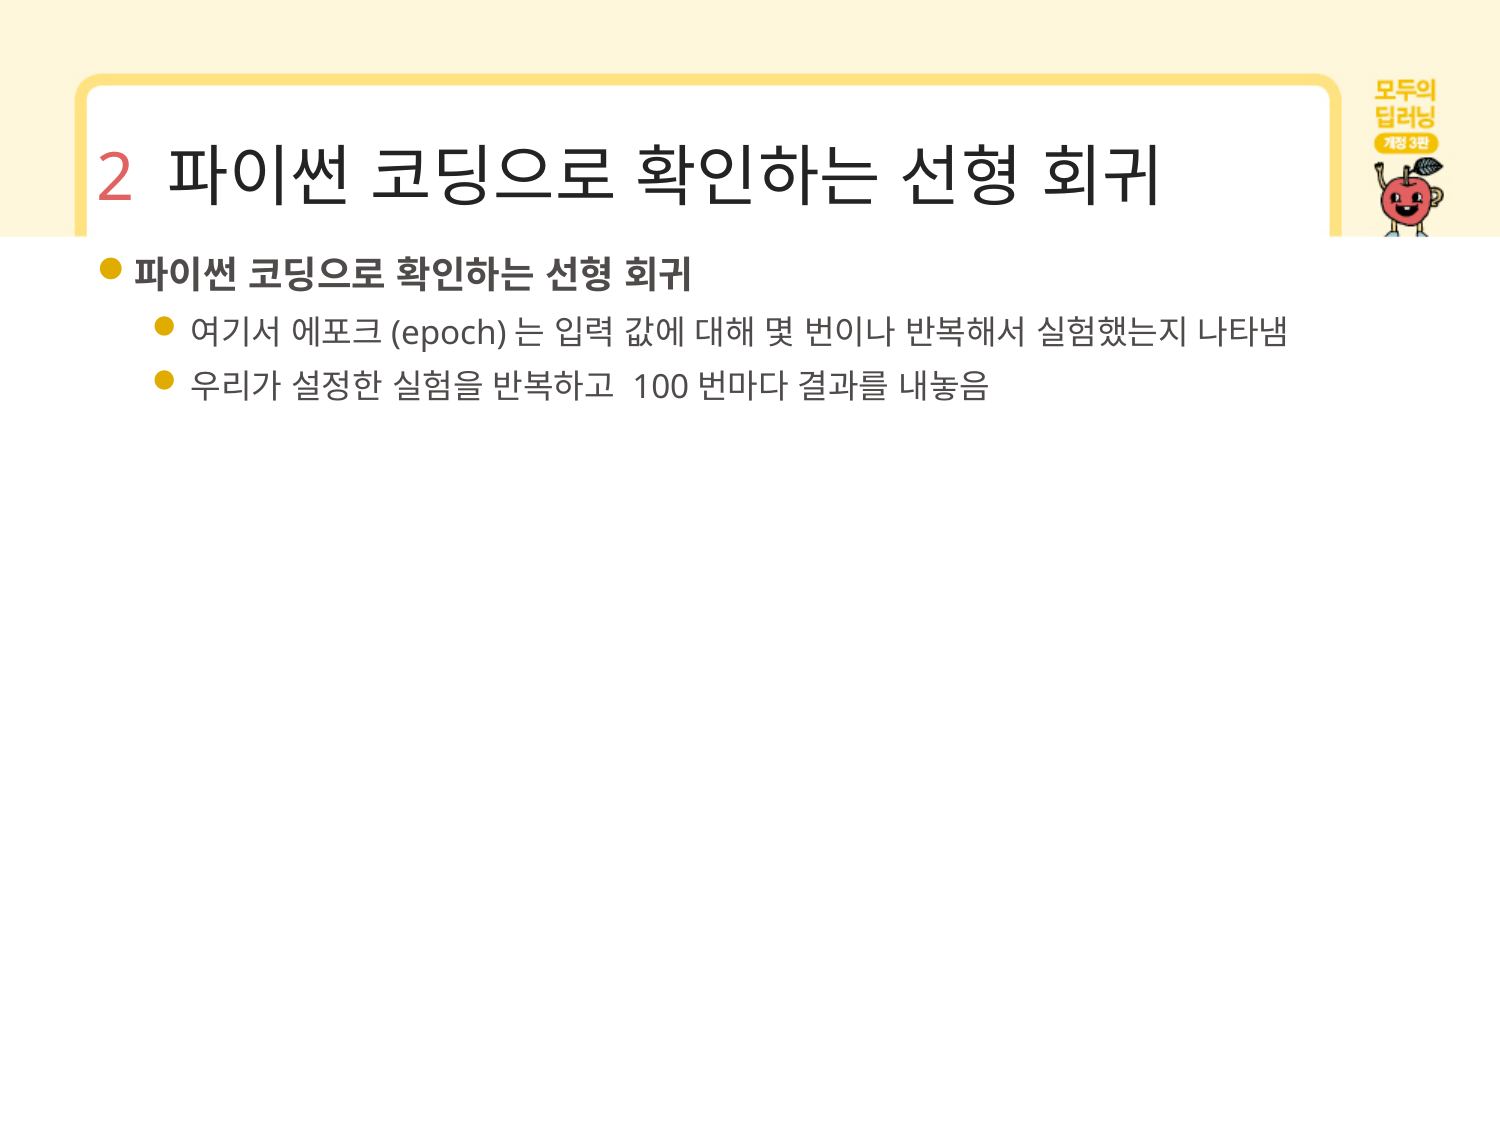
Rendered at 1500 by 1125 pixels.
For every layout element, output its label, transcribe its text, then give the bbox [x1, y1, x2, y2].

list 파이썬 코딩으로 확인하는 선형 회귀 여기서 에포크(epoch)는 입력 값에 대해 몇 번이나 반복해서 실험했는지 나타냄 우리가 설정한 실험을 반복하고 100번마다 결과를 내놓음 [81, 239, 1412, 1054]
picture [0, 0, 1500, 1125]
title 2 파이썬 코딩으로 확인하는 선형 회귀 [81, 90, 1412, 222]
